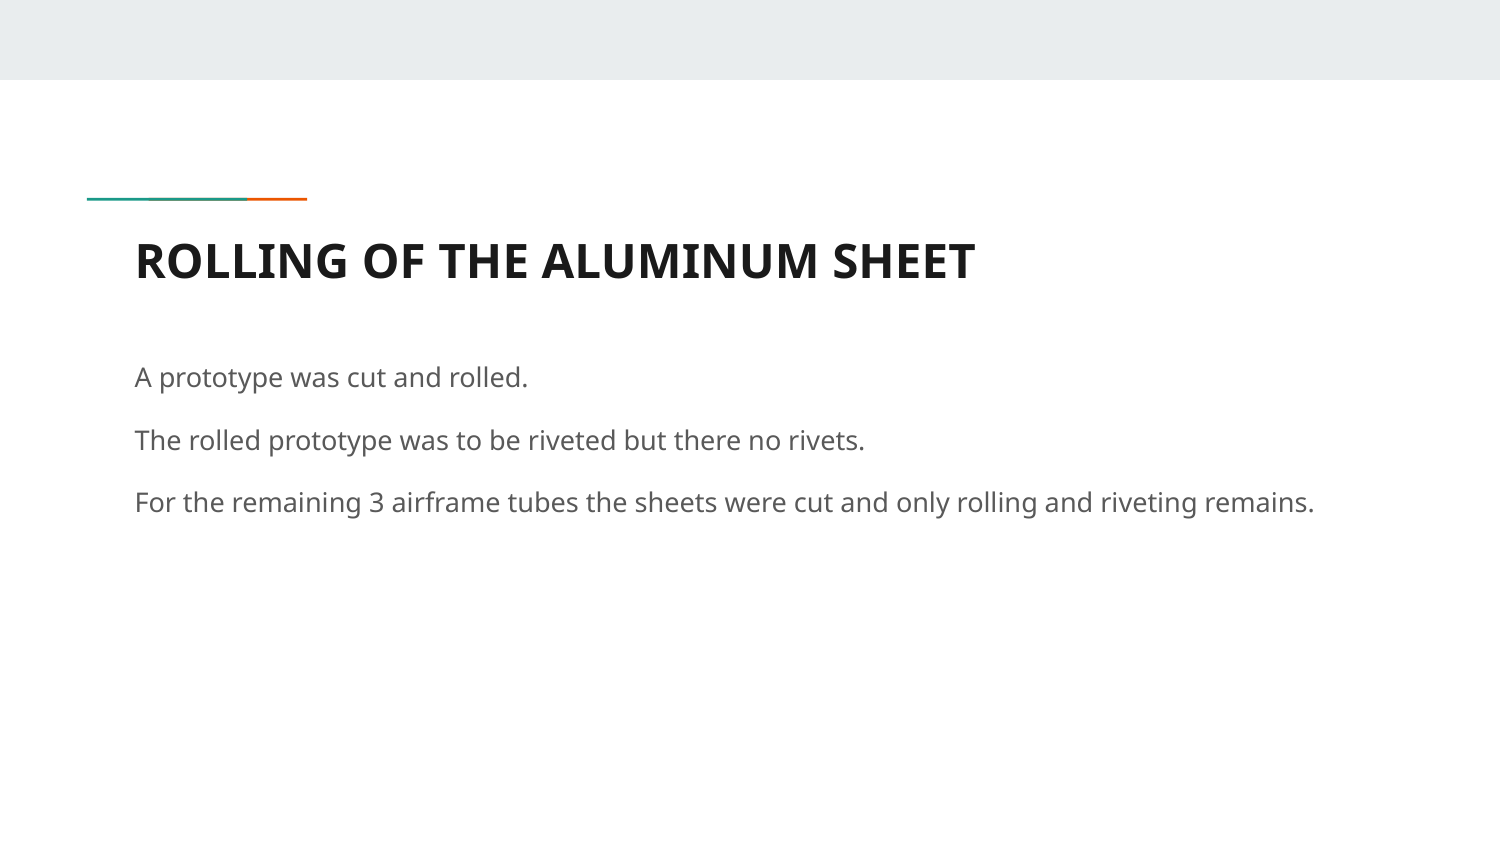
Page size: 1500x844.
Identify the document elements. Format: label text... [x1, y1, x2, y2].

list A prototype was cut and rolled. The rolled prototype was to be riveted but there no rivets. For the remaining 3 airframe tubes the sheets were cut and only rolling and riveting remains. [119, 341, 1381, 712]
title ROLLING OF THE ALUMINUM SHEET [119, 216, 1381, 305]
